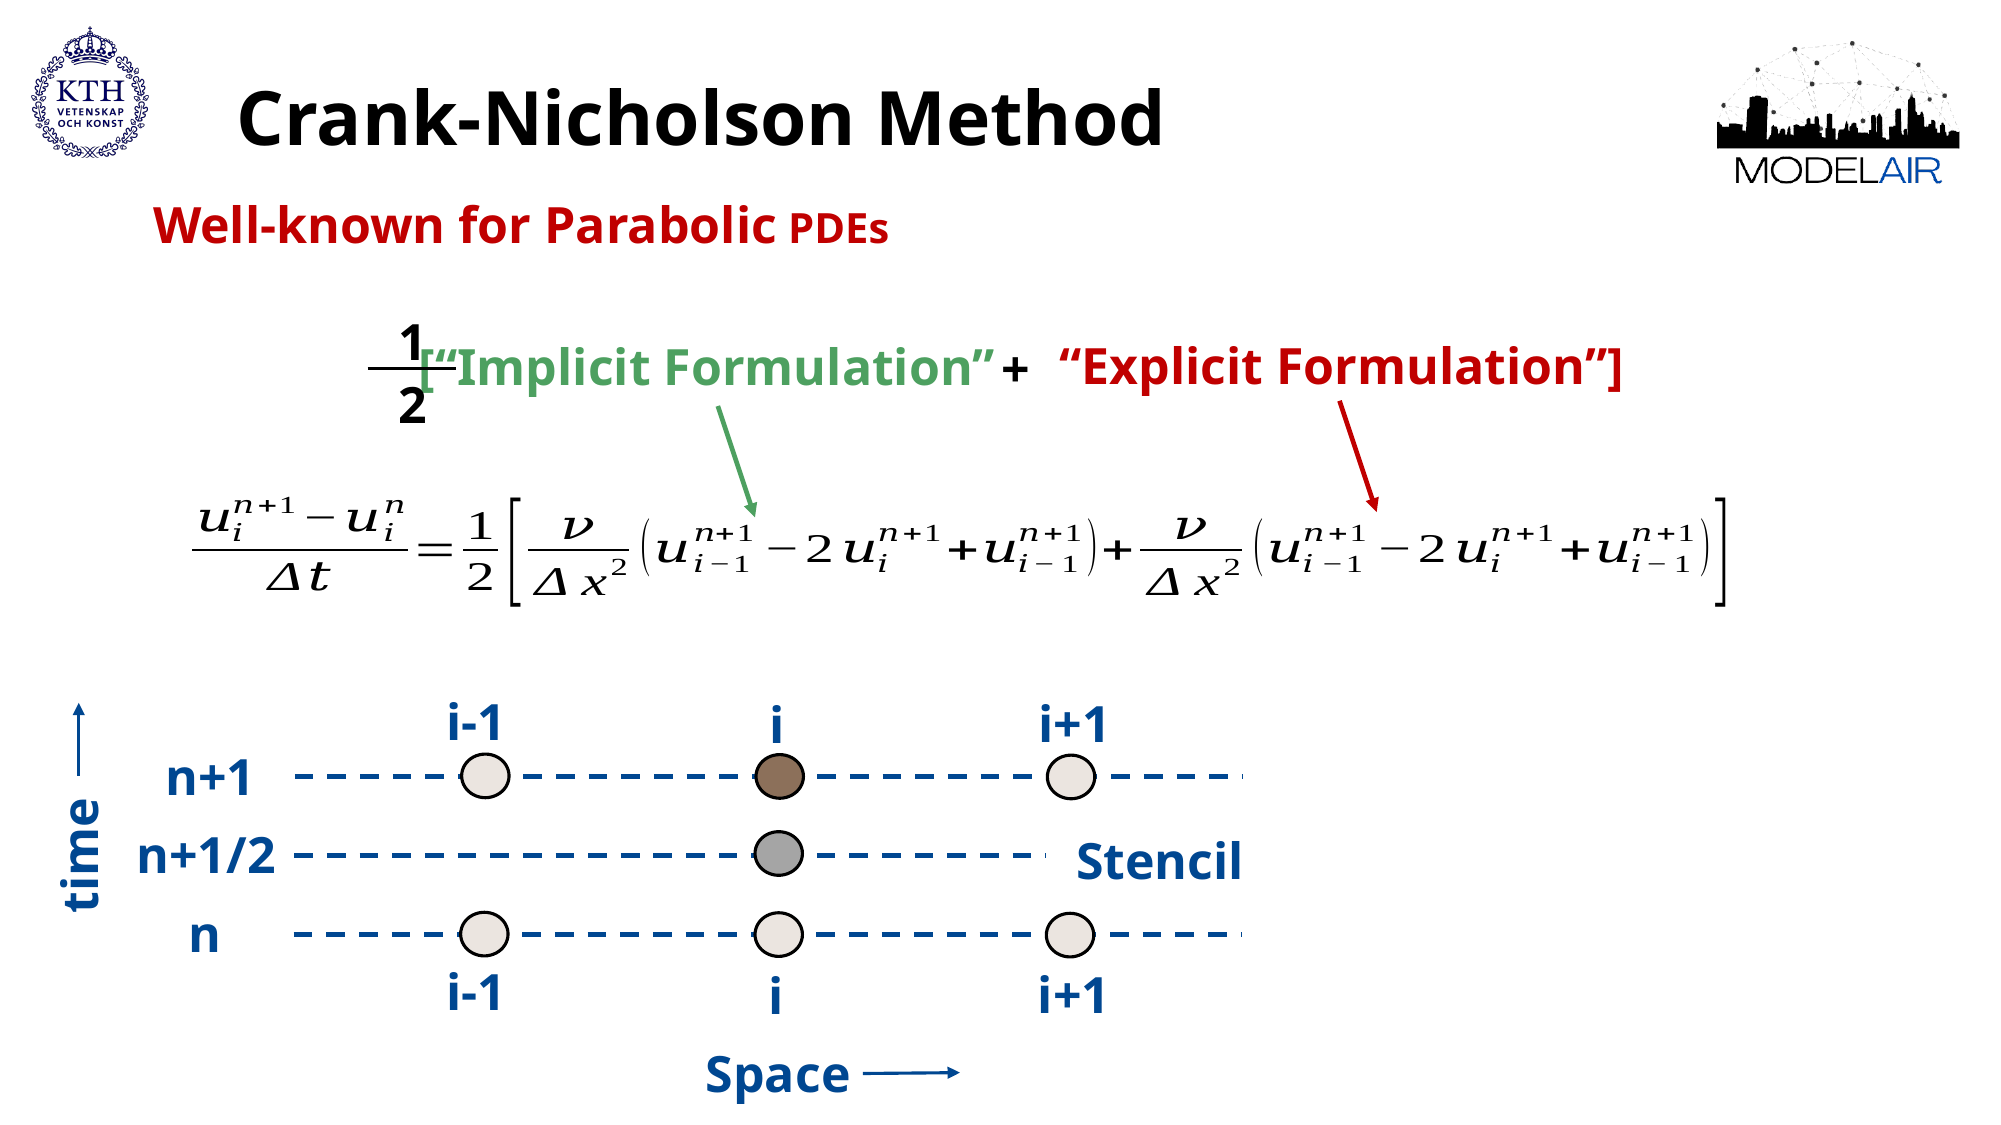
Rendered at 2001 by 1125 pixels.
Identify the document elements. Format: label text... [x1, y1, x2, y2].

text_box + [825, 330, 1338, 405]
picture [1703, 29, 1978, 198]
text_box 2 [0, 378, 825, 441]
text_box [717, 405, 755, 518]
text_box Well-known for Parabolic PDEs [138, 186, 1276, 262]
text_box Crank-Nicholson Method [221, 63, 1428, 168]
picture [31, 26, 149, 158]
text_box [40, 673, 1342, 1111]
text_box “Explicit Formulation”] [929, 327, 1755, 403]
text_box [1339, 400, 1377, 513]
text_box 1 [0, 303, 825, 378]
